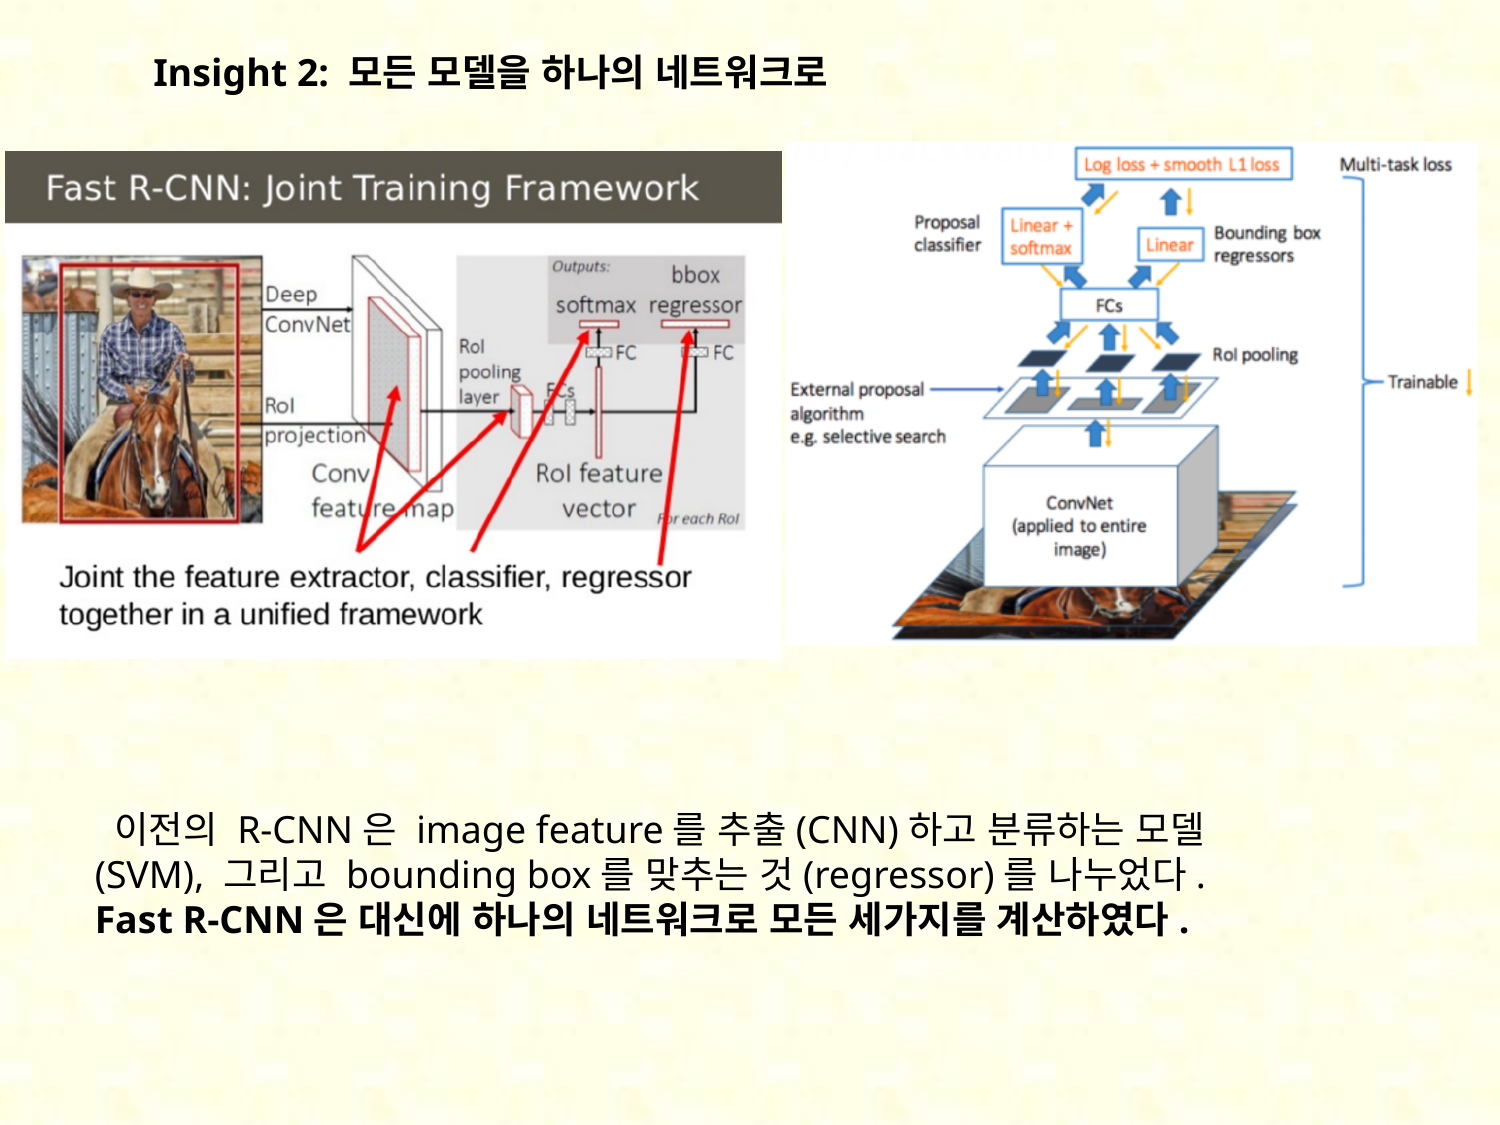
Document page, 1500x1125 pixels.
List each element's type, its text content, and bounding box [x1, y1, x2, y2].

text_box Insight 2: 모든 모델을 하나의 네트워크로 [138, 41, 844, 146]
picture [0, 0, 1500, 1125]
text_box 이전의 R-CNN은 image feature를 추출(CNN)하고 분류하는 모델(SVM), 그리고 bounding box를 맞추는 것(regressor)를 나누었다. Fast R-CNN은 대신에 하나의 네트워크로 모든 세가지를 계산하였다. [80, 798, 1297, 949]
